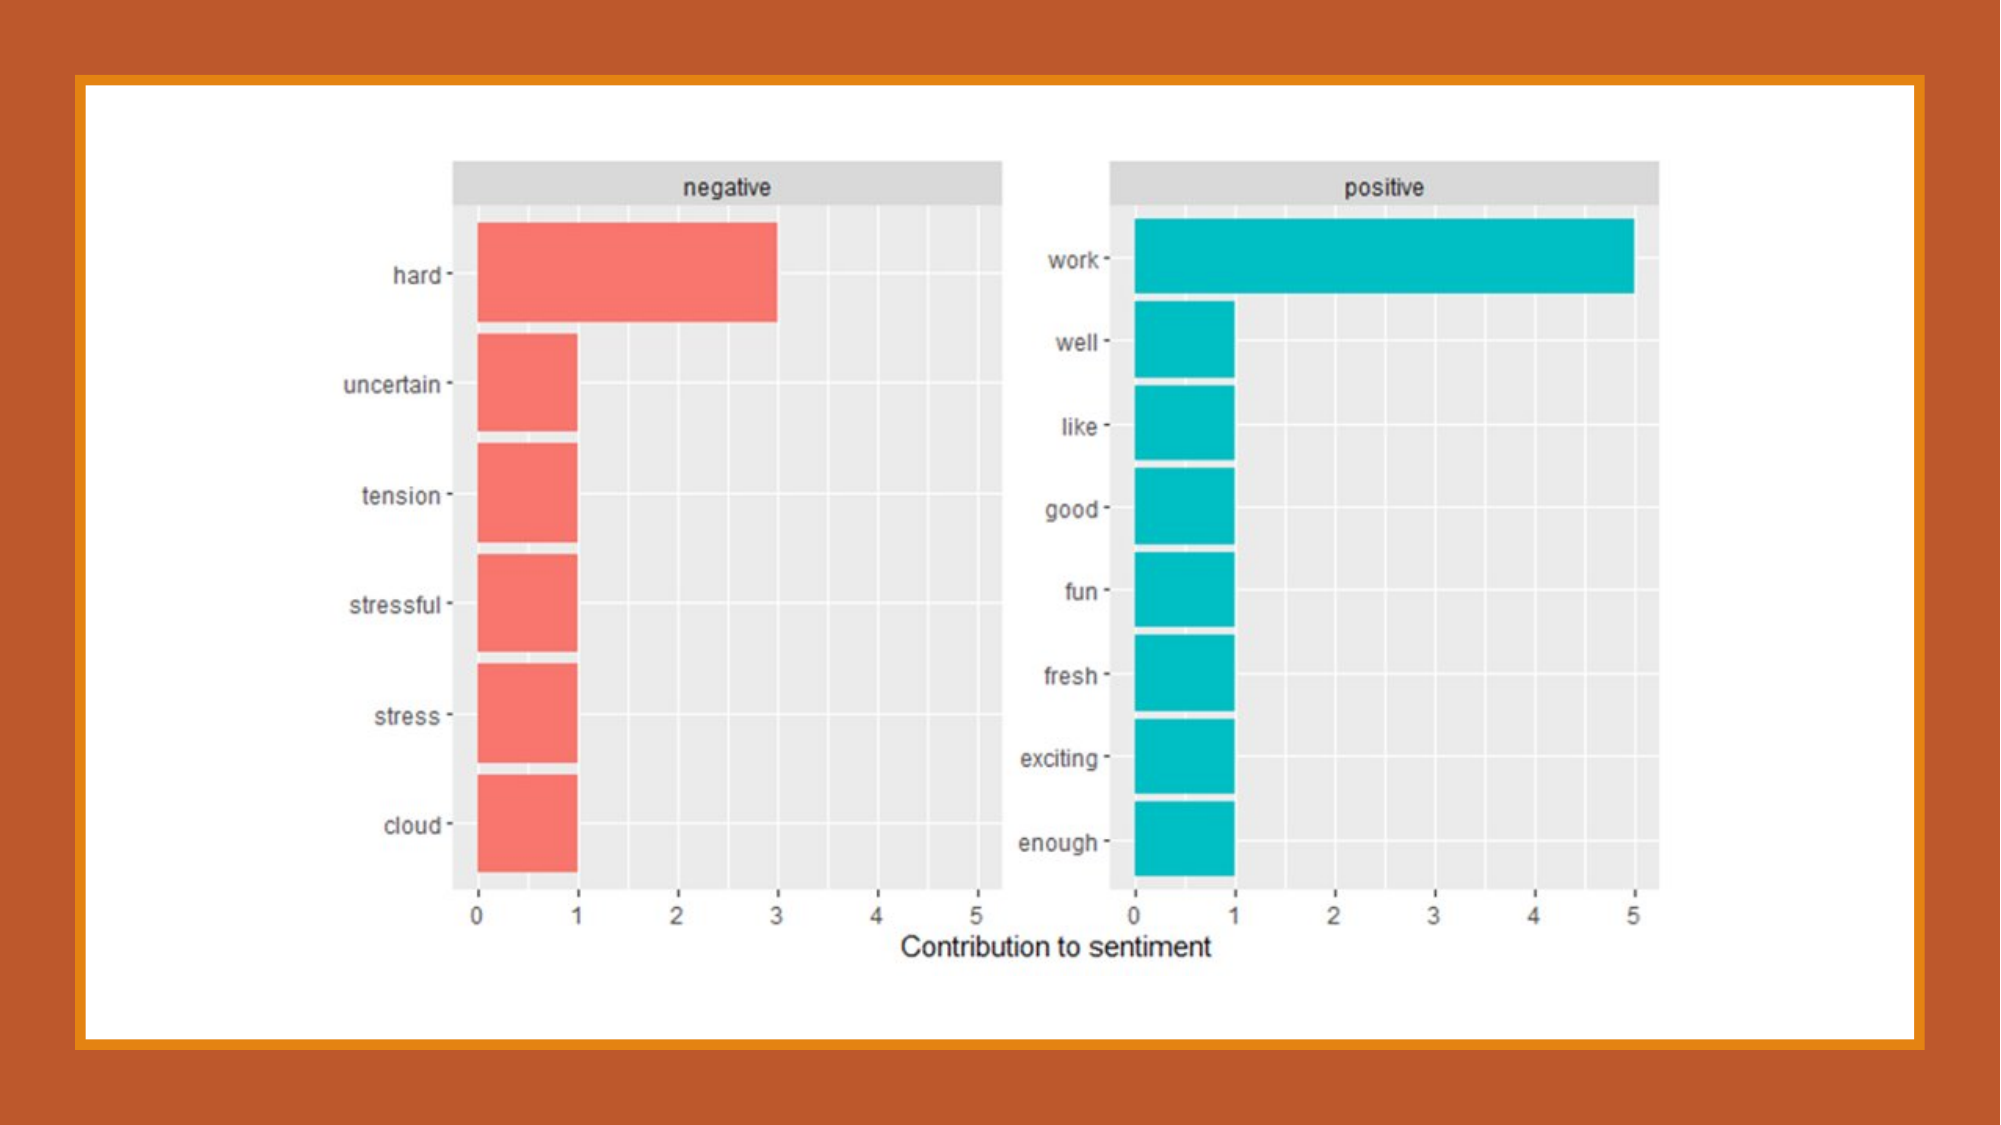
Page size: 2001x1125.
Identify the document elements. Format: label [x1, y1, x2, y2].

text_box [84, 84, 1916, 1041]
text_box [74, 74, 1926, 1051]
list [329, 148, 1676, 976]
text_box [0, 0, 2000, 1125]
